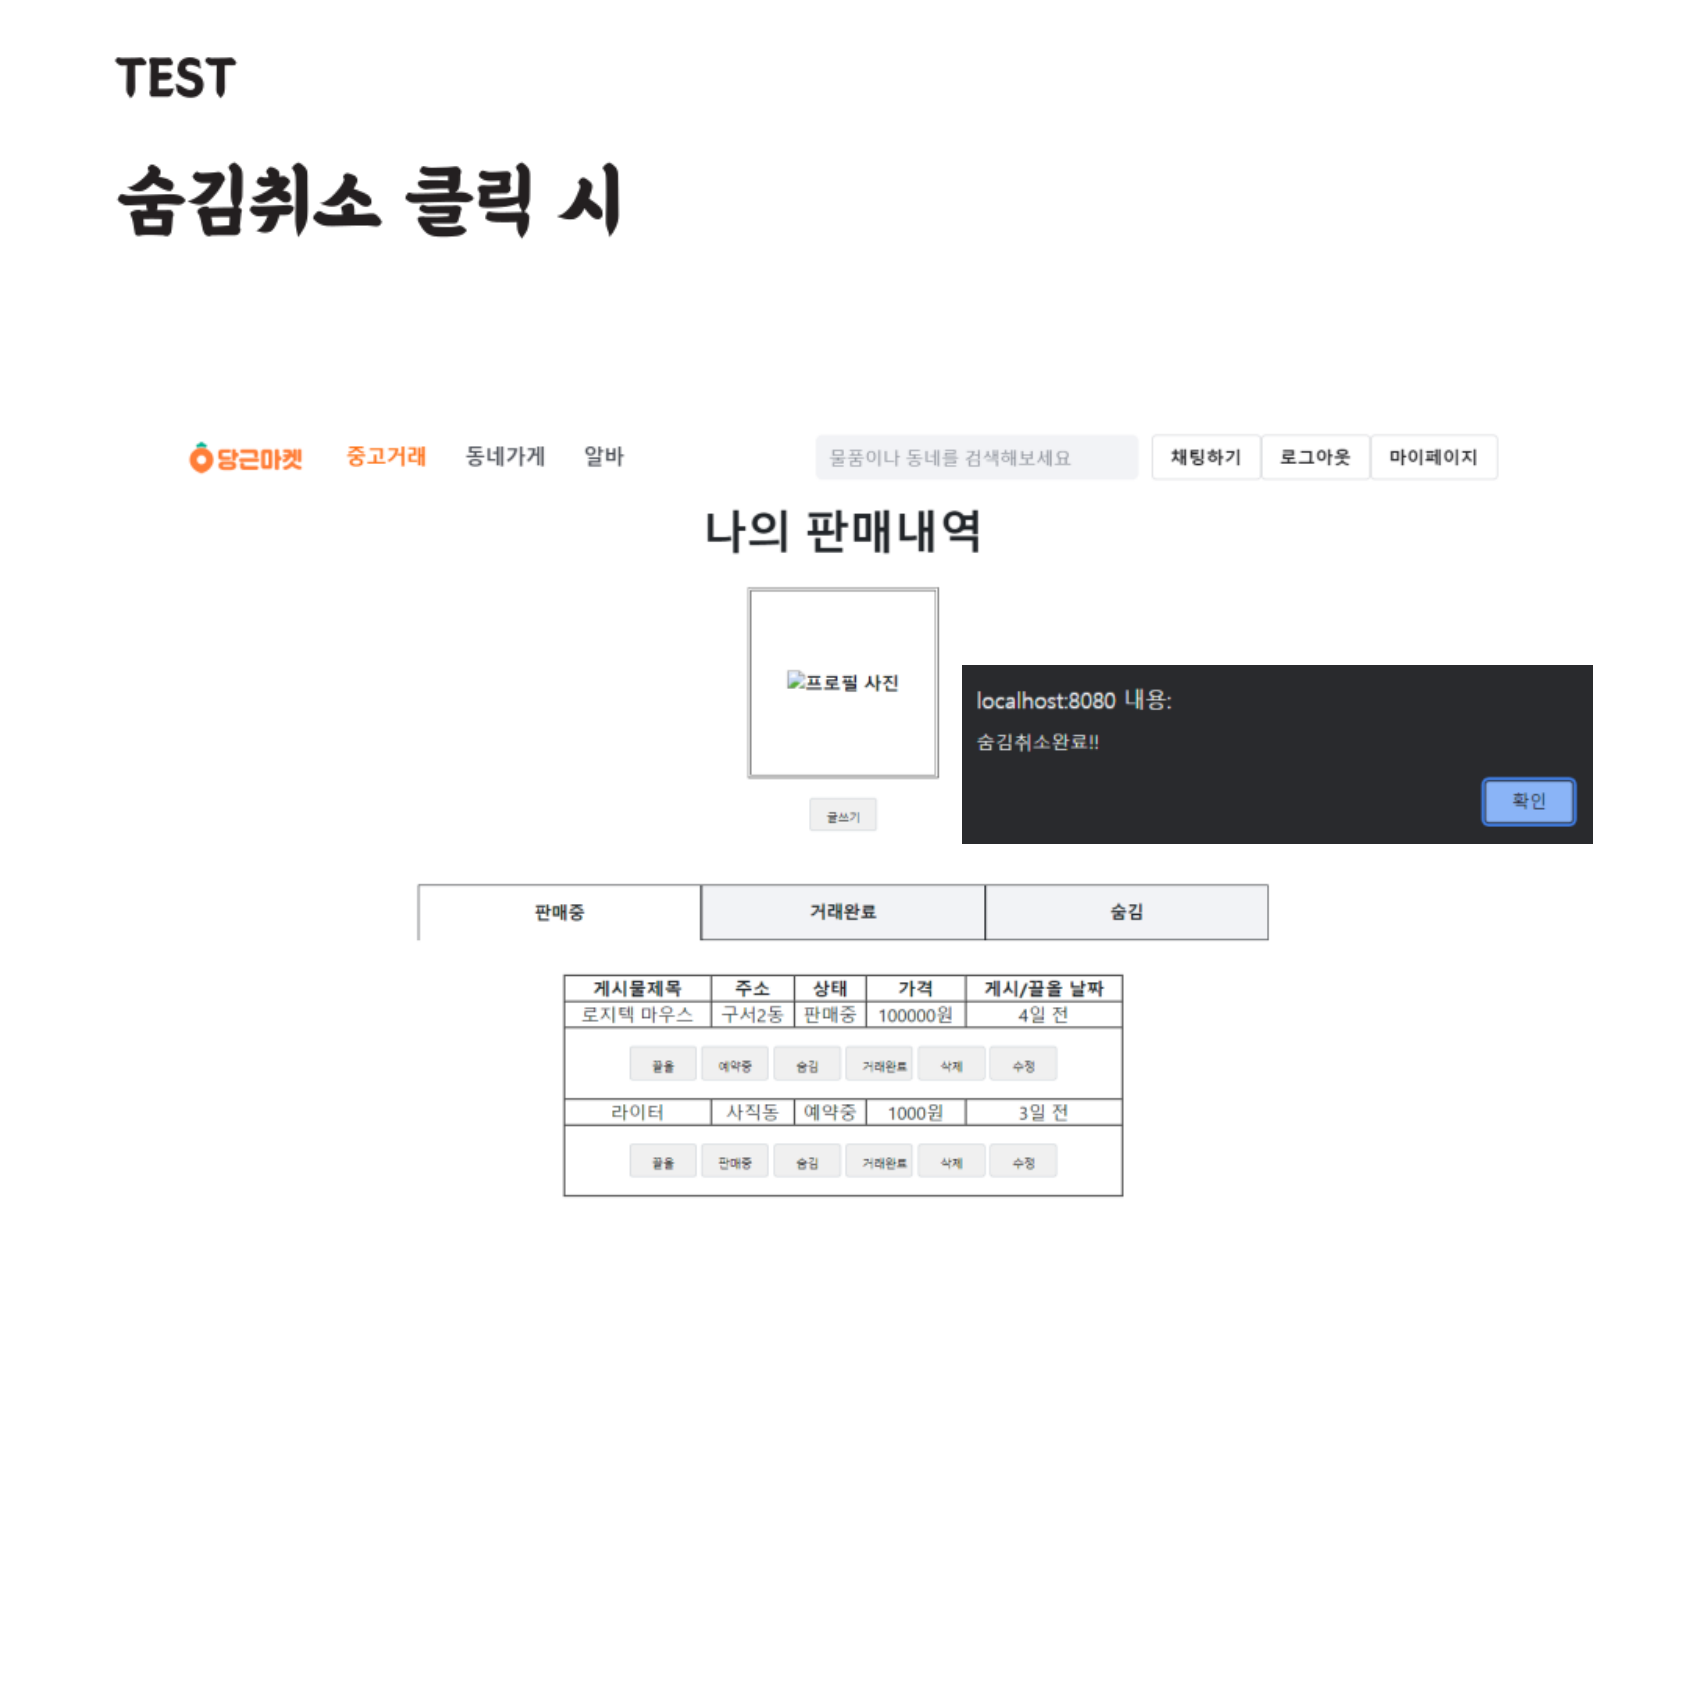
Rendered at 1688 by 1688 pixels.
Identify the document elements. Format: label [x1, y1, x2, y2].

text_box [961, 665, 1593, 844]
picture [91, 14, 699, 338]
text_box [0, 428, 1688, 1214]
